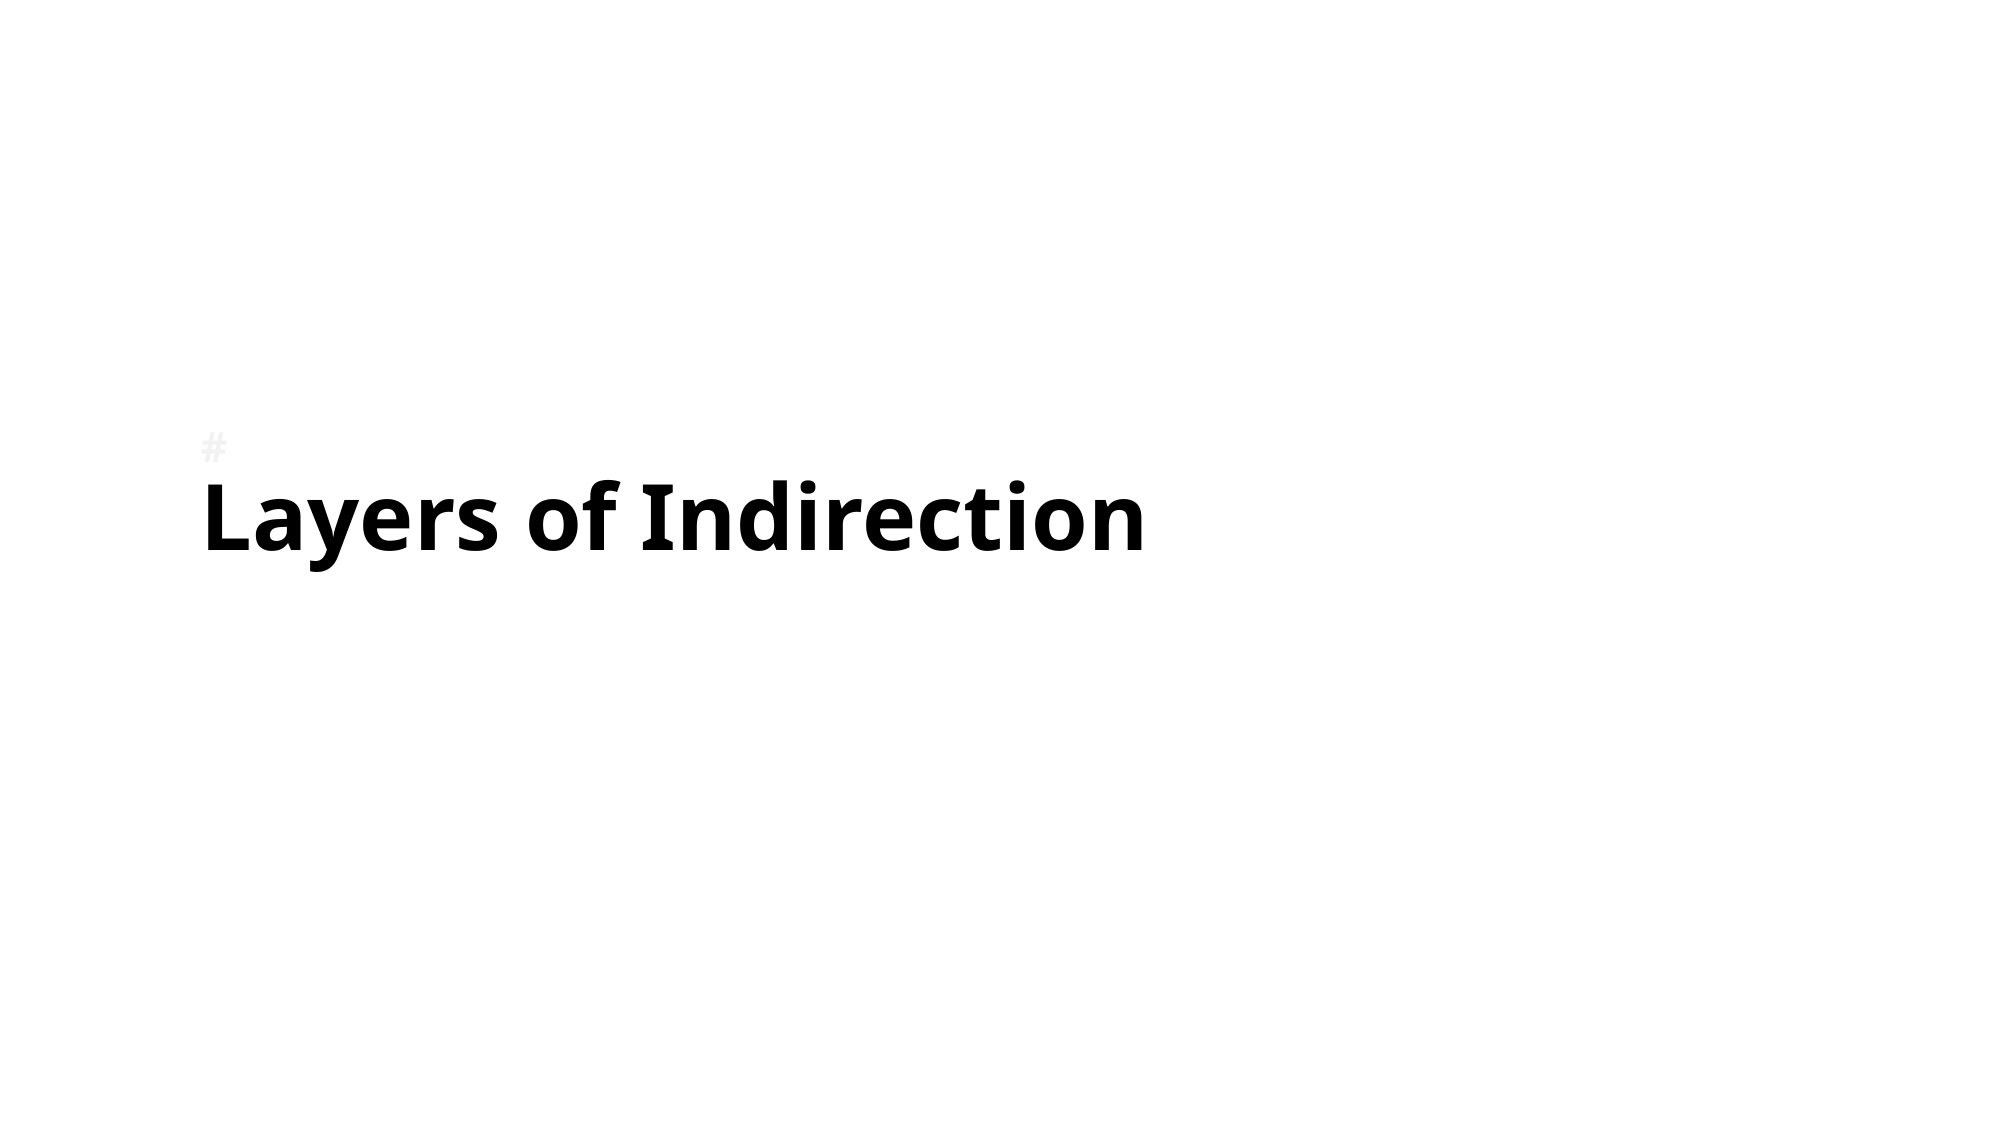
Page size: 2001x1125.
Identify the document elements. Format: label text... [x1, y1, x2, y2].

title # Layers of Indirection [185, 389, 1911, 608]
